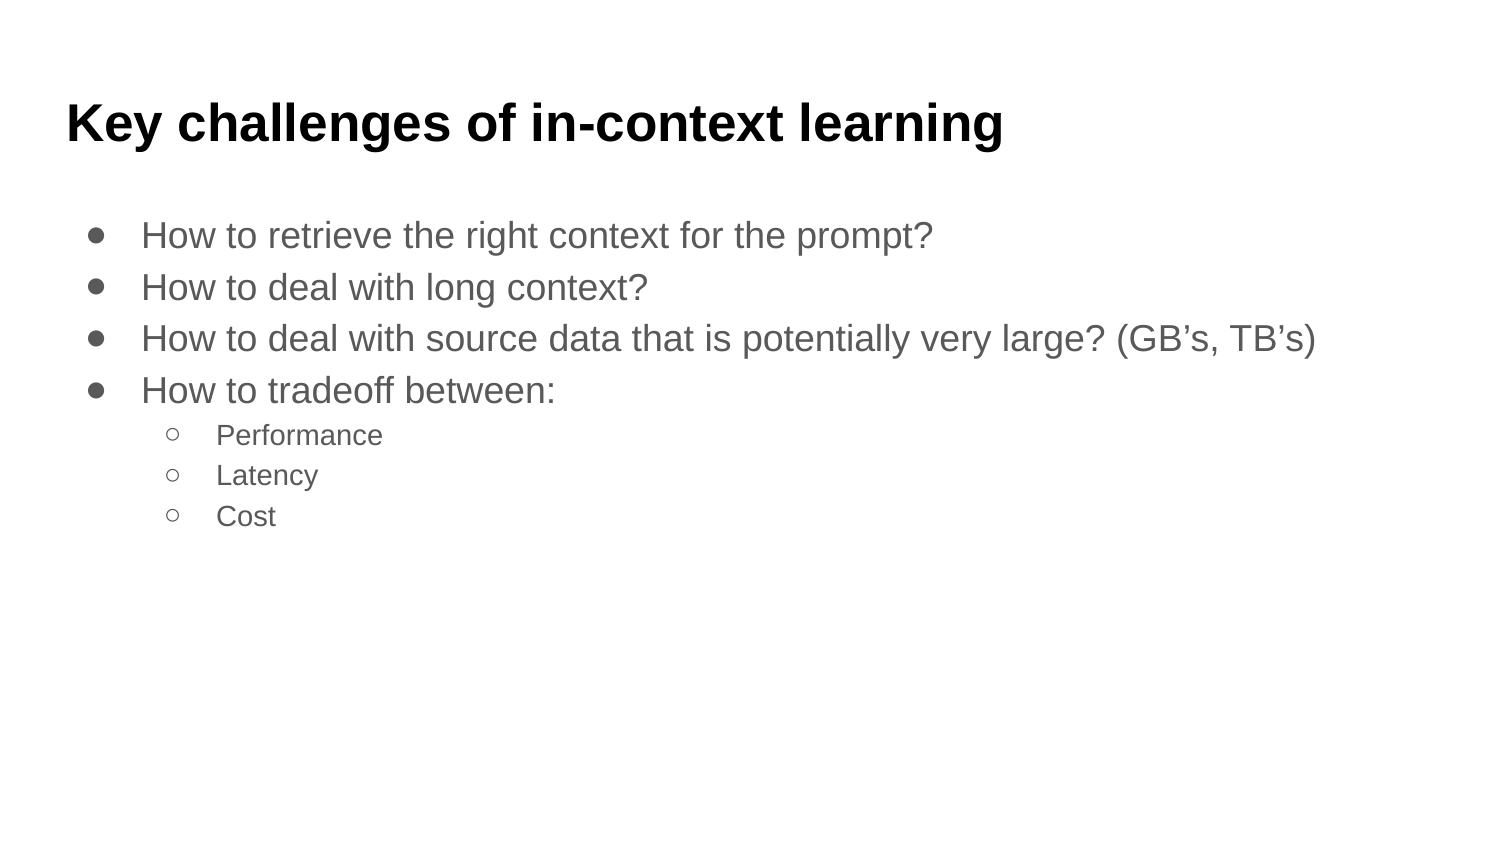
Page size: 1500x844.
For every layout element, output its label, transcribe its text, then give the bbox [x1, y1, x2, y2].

title Key challenges of in-context learning [51, 72, 1449, 167]
list How to retrieve the right context for the prompt? How to deal with long context? How to deal with source data that is potentially very large? (GB’s, TB’s) How to tradeoff between: Performance Latency Cost [51, 189, 1449, 750]
